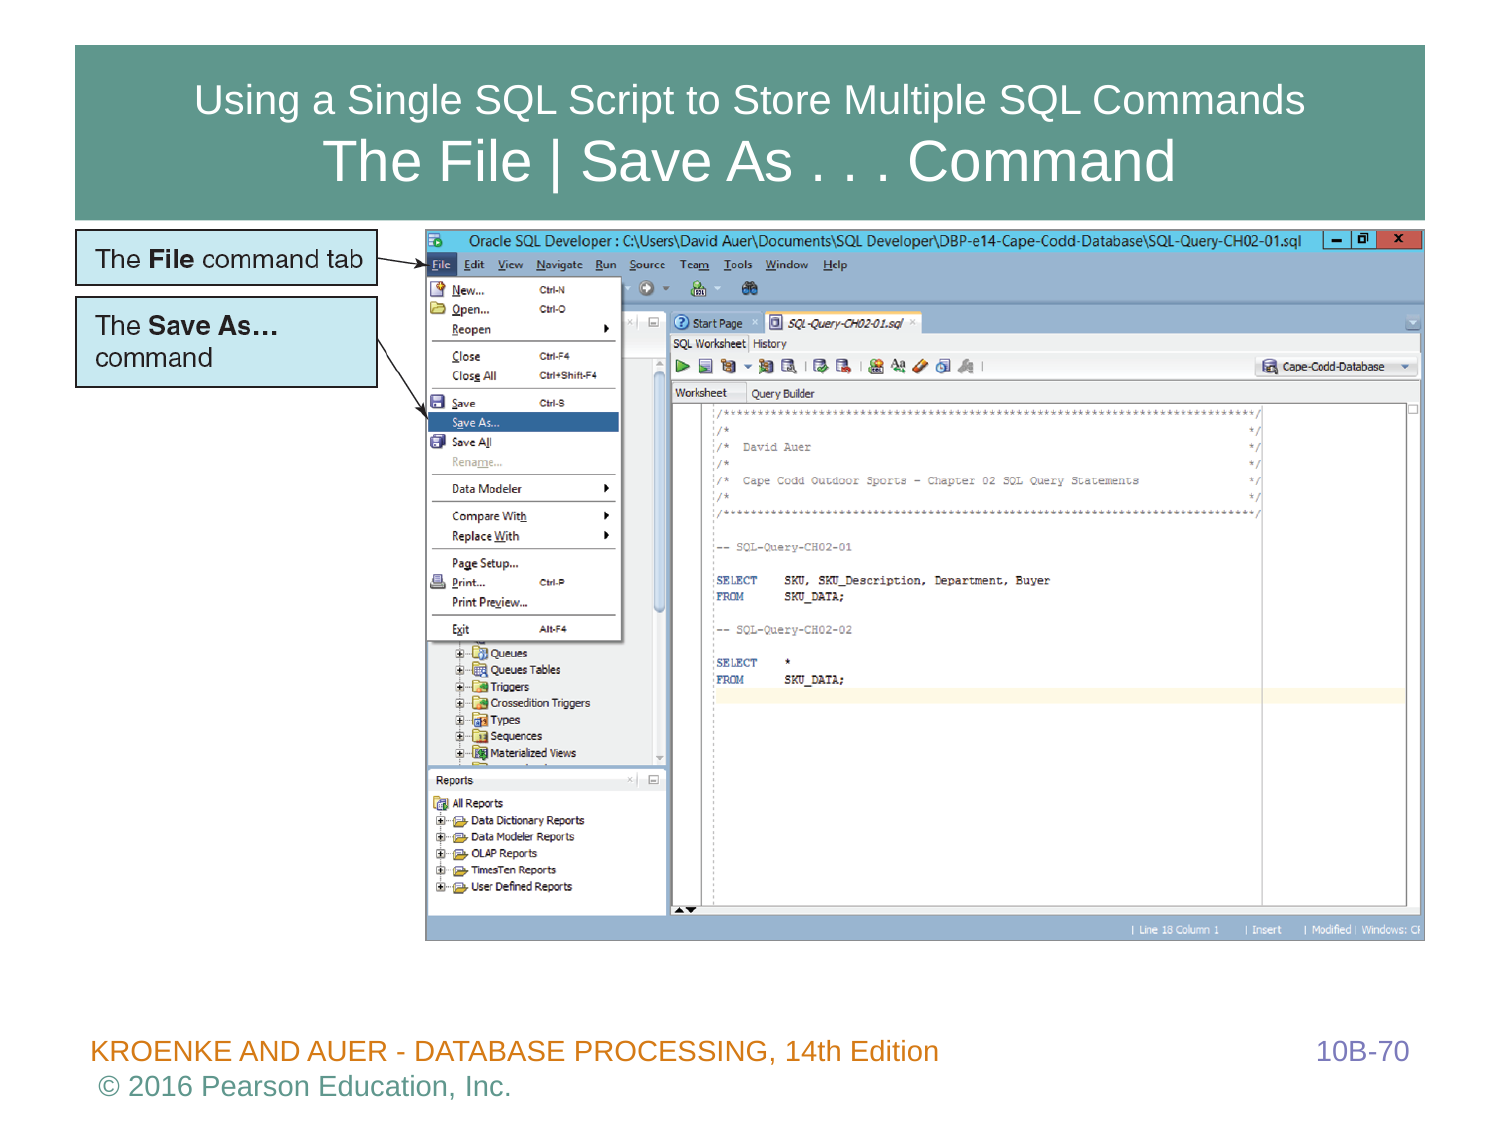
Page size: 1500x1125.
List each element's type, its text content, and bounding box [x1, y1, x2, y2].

slide_number 10B-70 [1074, 1024, 1426, 1103]
picture [74, 229, 1426, 942]
title Using a Single SQL Script to Store Multiple SQL Commands The File | Save As . . . Command [74, 44, 1426, 221]
footer KROENKE AND AUER - DATABASE PROCESSING, 14th Edition © 2016 Pearson Education, Inc. [74, 1024, 963, 1104]
